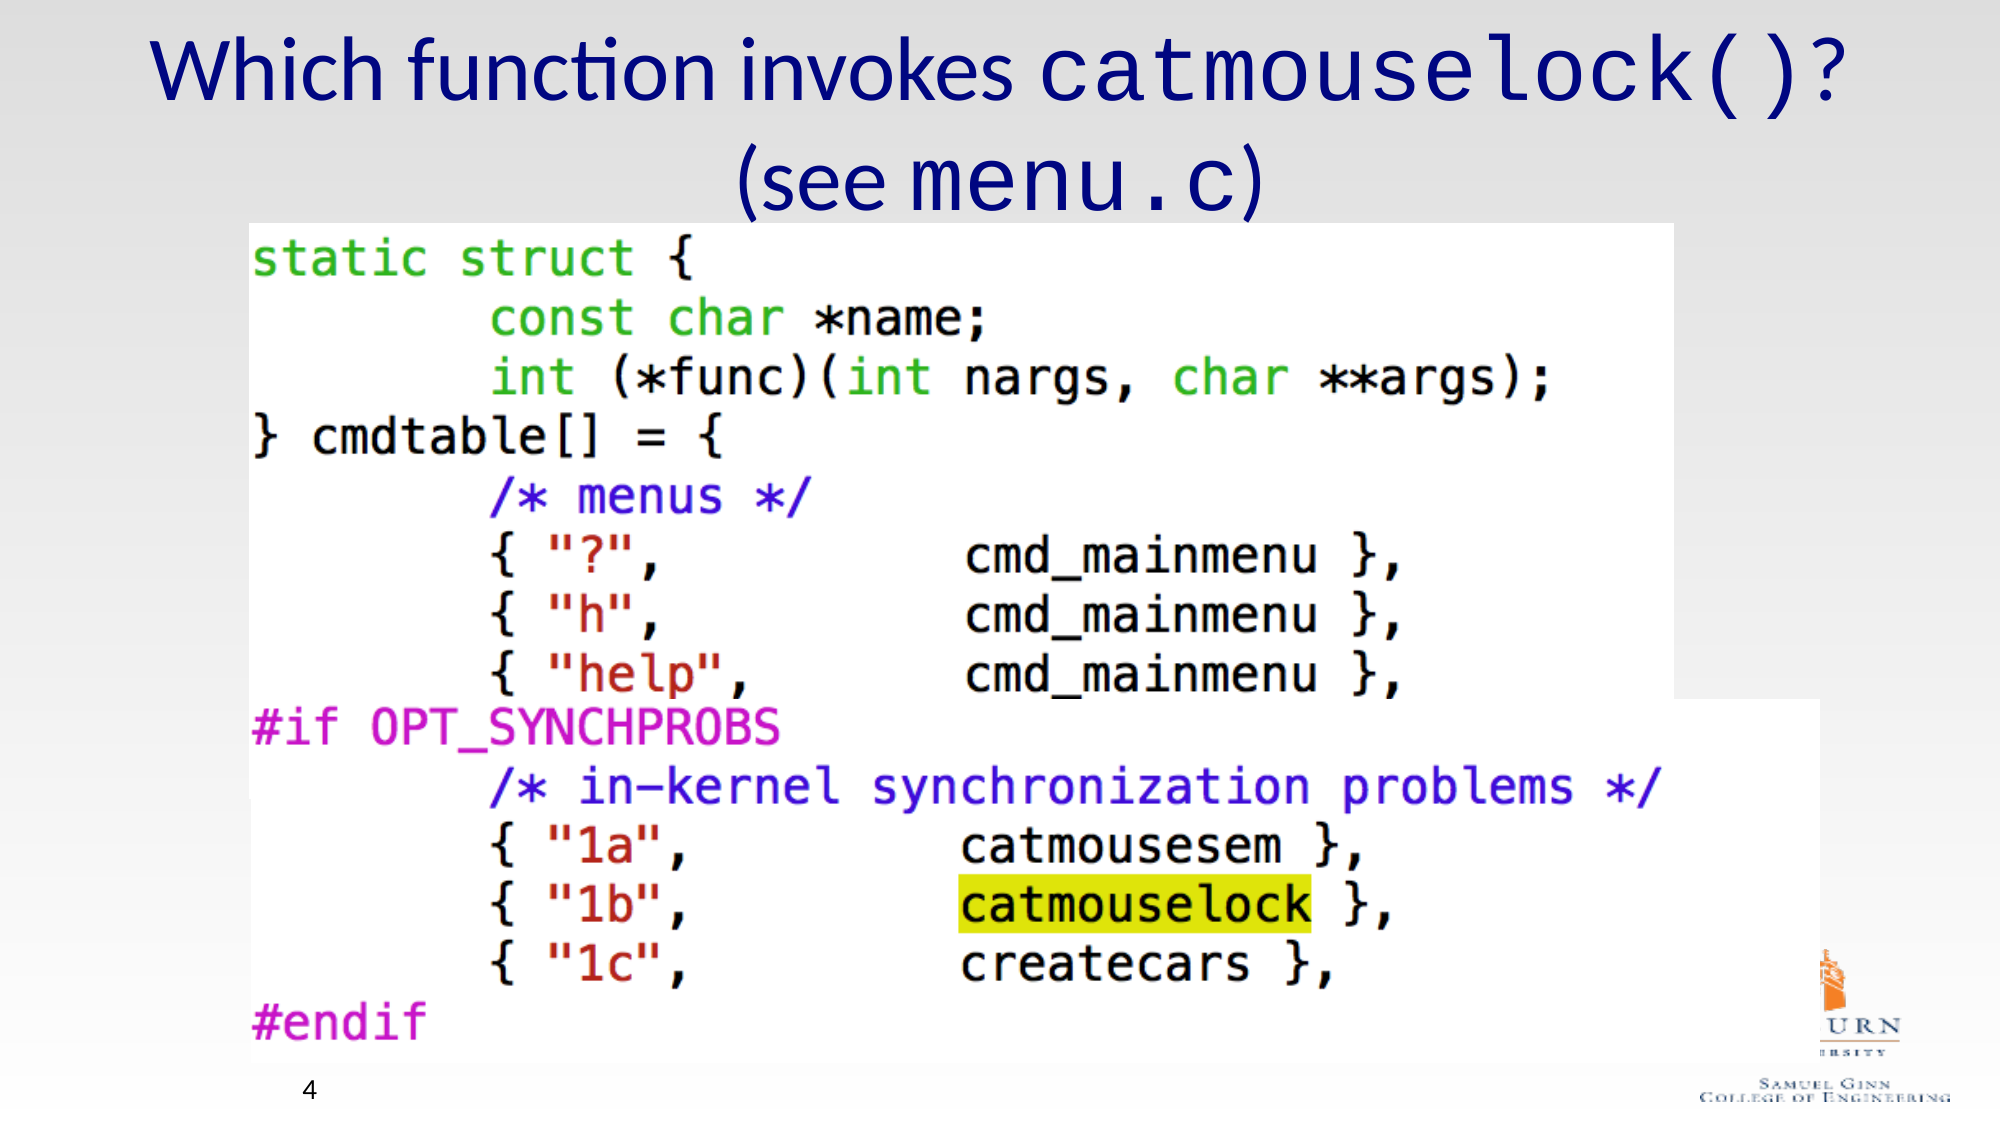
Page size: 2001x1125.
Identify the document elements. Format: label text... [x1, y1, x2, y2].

slide_number 4 [287, 1074, 488, 1125]
title Which function invokes catmouselock()? (see menu.c) [112, 12, 1888, 225]
picture [249, 222, 1950, 1102]
